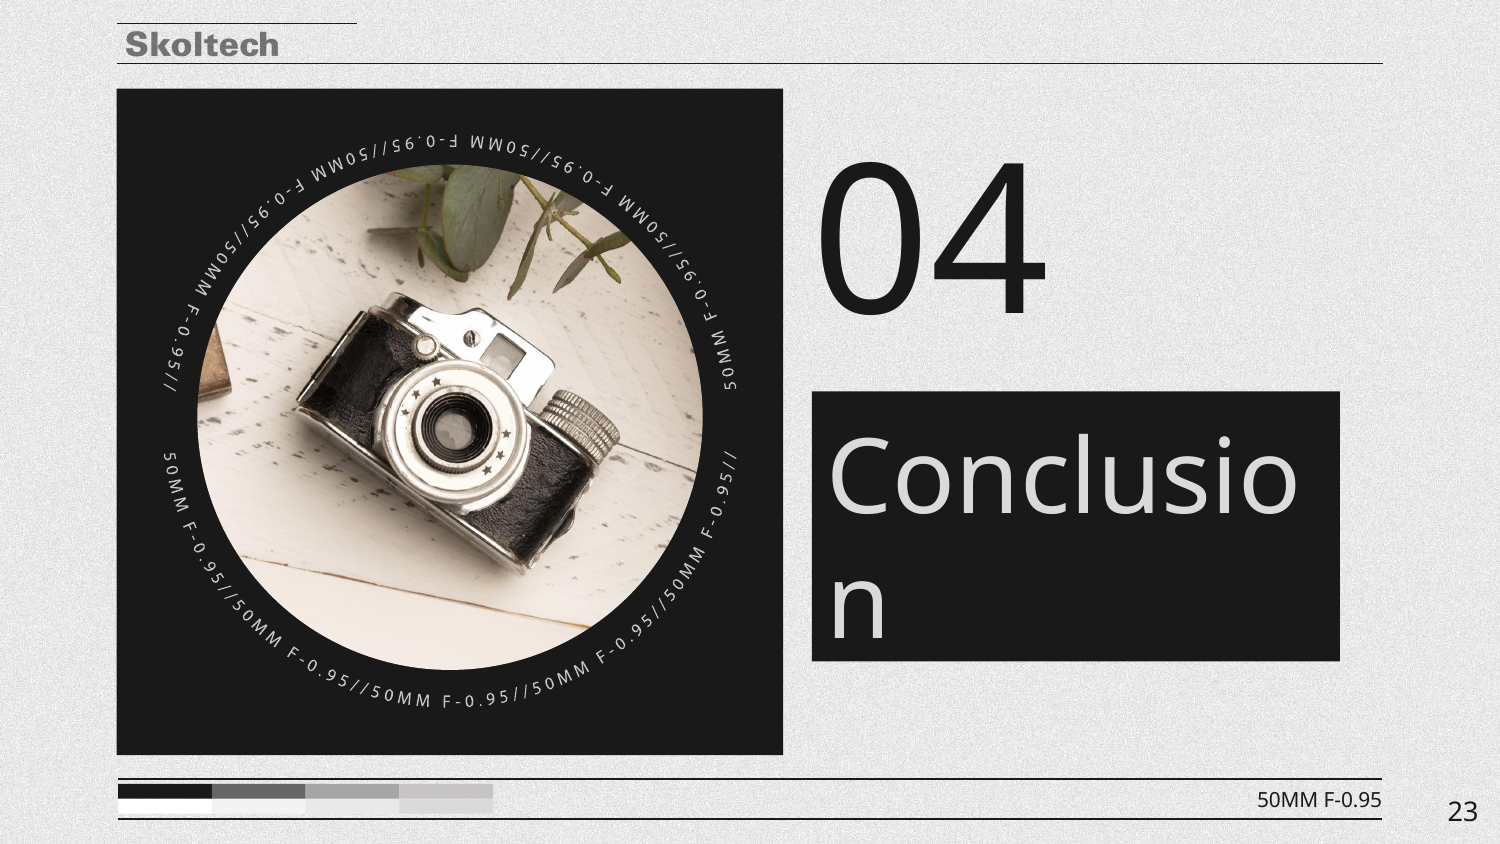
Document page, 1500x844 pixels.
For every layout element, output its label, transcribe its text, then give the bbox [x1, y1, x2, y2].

title 04 [811, 88, 1052, 342]
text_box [163, 134, 737, 392]
text_box 50MM F-0.95 [1141, 791, 1382, 807]
slide_number 23 [1403, 779, 1494, 844]
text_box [163, 450, 737, 708]
text_box [116, 88, 784, 756]
picture [0, 0, 1500, 844]
title Conclusion [811, 391, 1340, 662]
